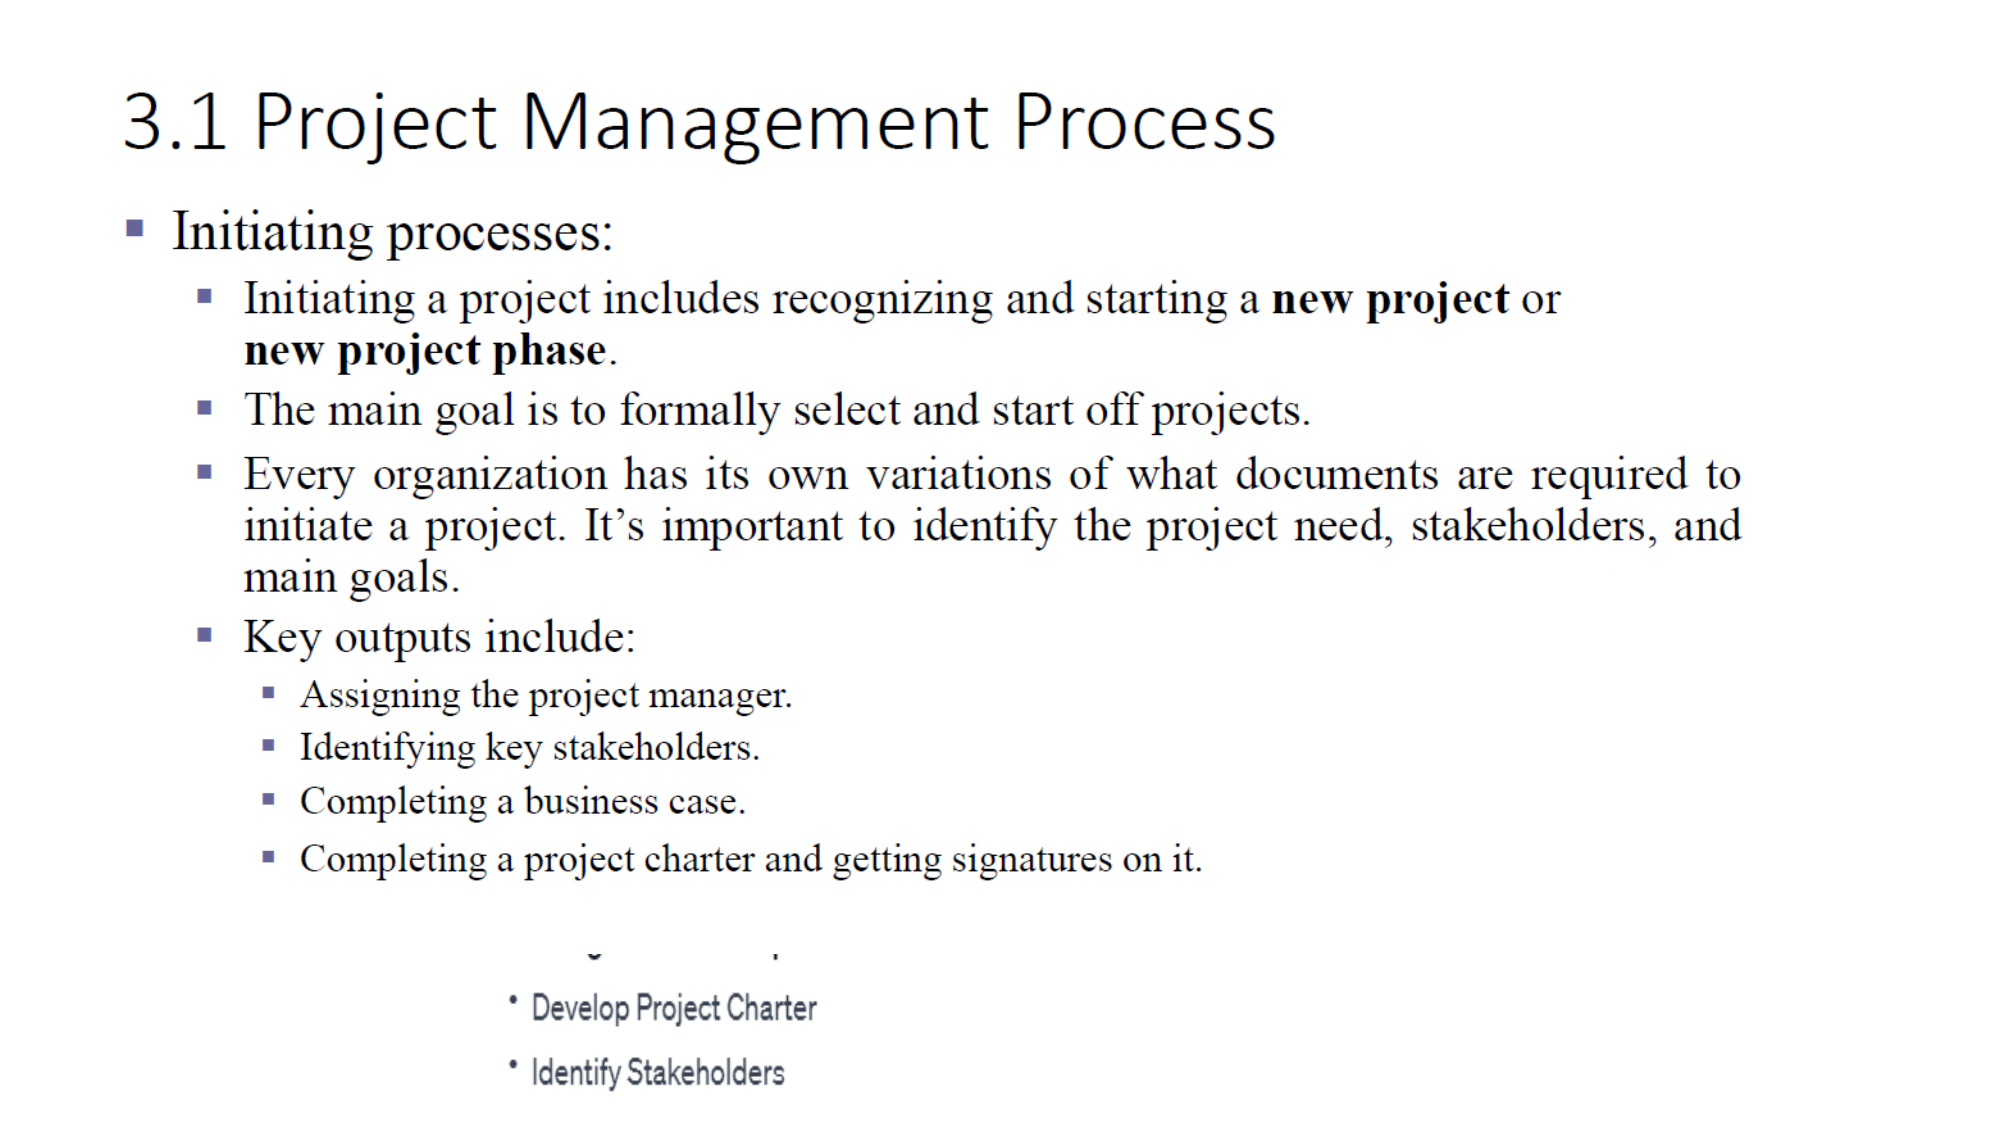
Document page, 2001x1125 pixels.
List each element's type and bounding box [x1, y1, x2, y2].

picture [473, 954, 1068, 1103]
picture [9, 0, 1867, 910]
